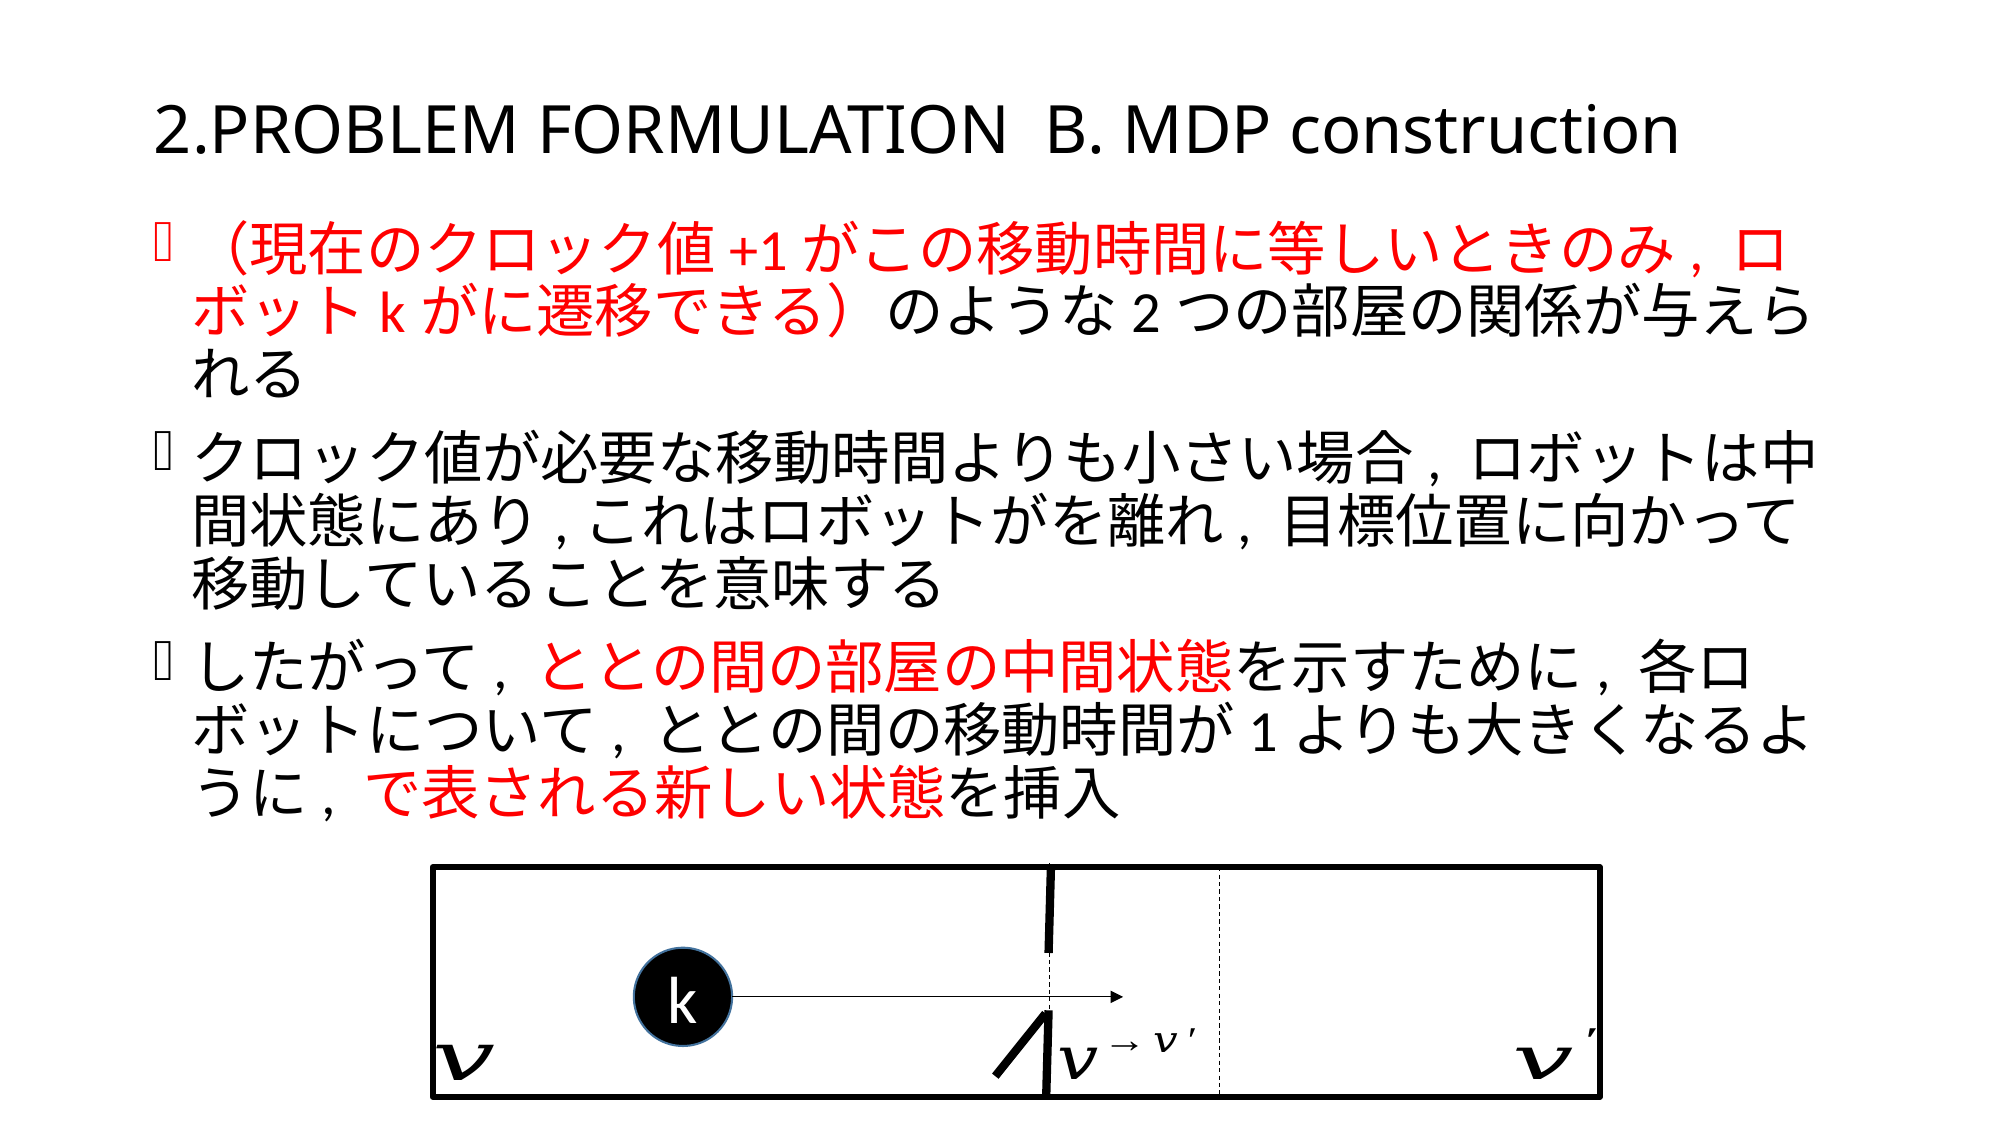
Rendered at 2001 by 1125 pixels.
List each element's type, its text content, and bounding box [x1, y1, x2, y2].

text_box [995, 1013, 1046, 1077]
title 2.PROBLEM FORMULATION B. MDP construction [138, 23, 1864, 241]
text_box [432, 866, 1601, 1098]
text_box k [632, 946, 734, 1048]
